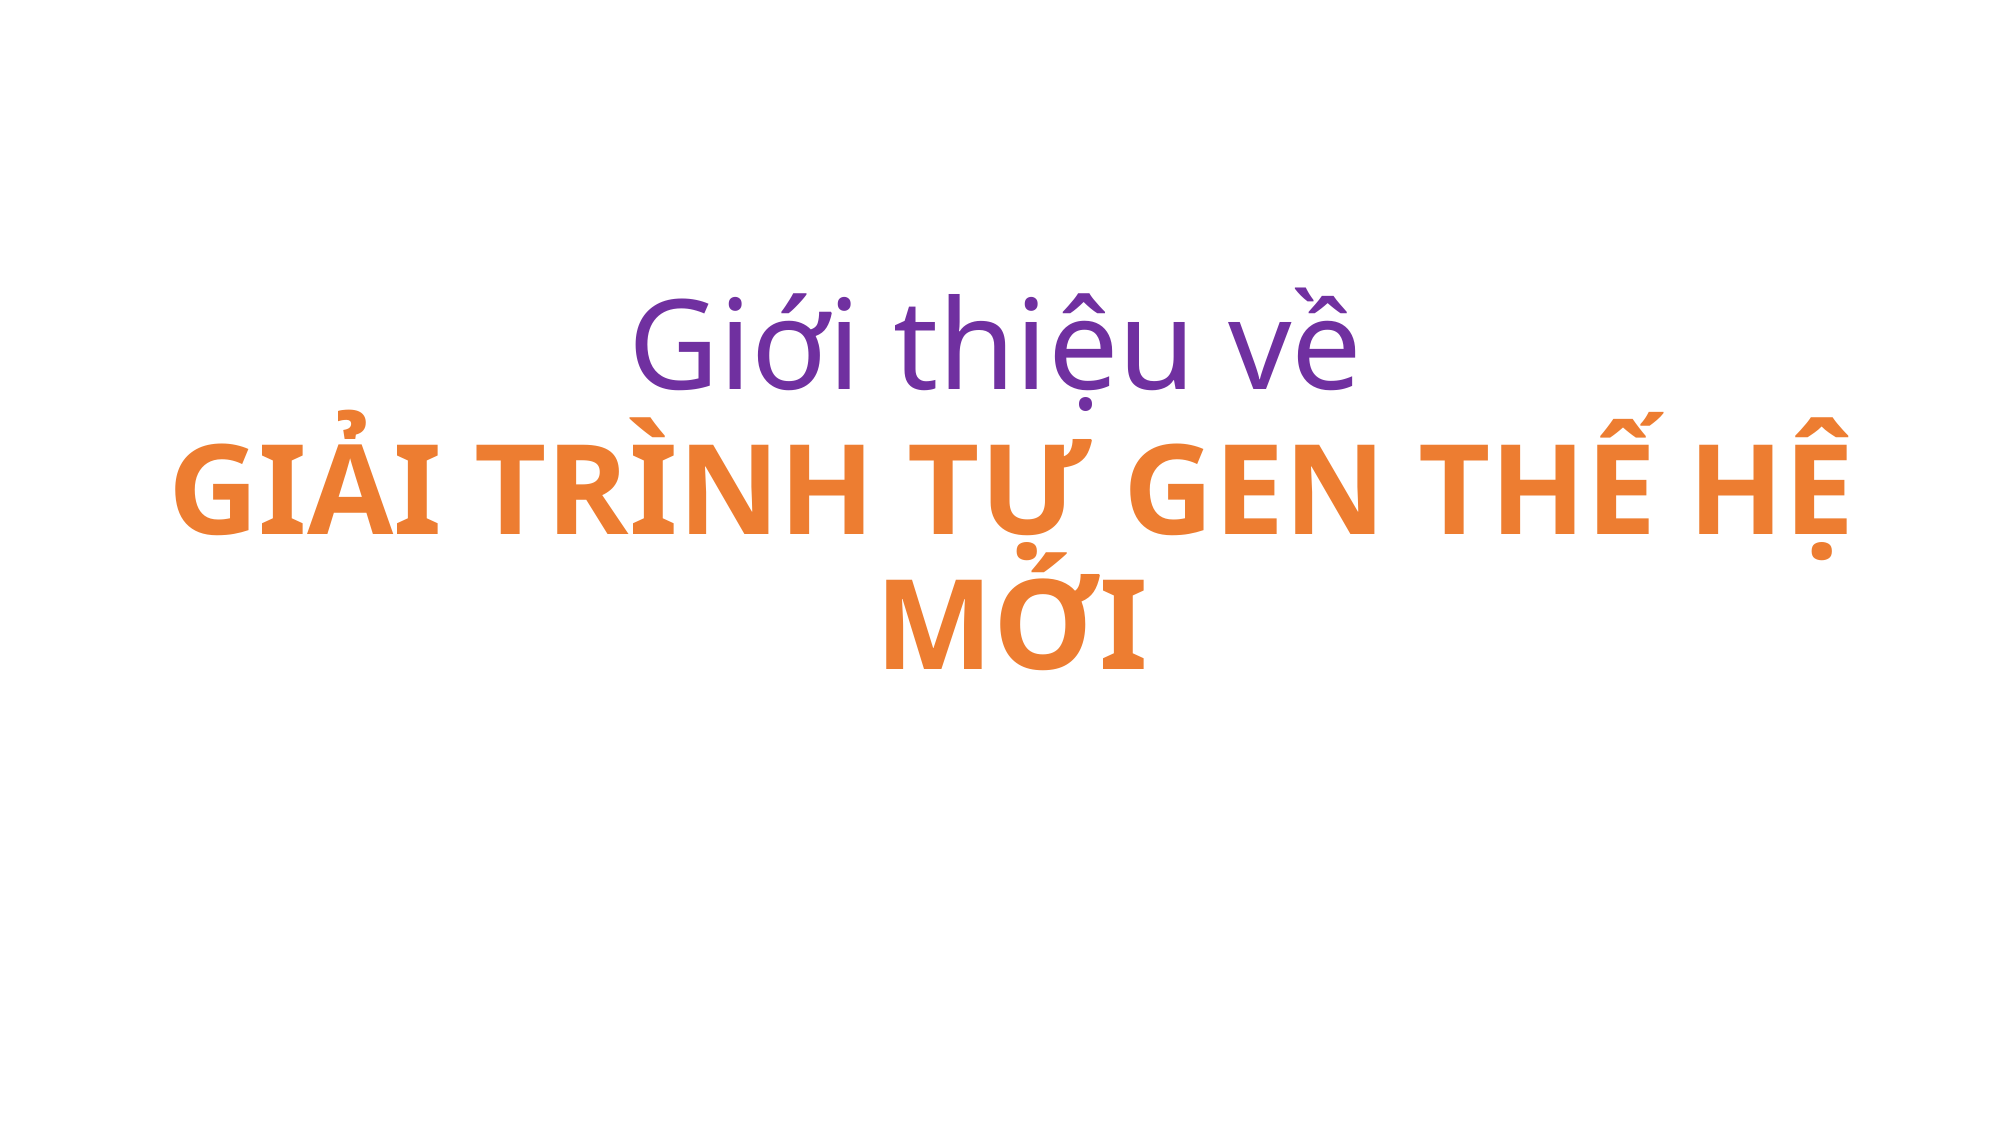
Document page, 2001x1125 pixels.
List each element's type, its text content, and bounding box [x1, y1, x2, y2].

text_box Giới thiệu về GIẢI TRÌNH TỰ GEN THẾ HỆ MỚI [63, 273, 1885, 852]
